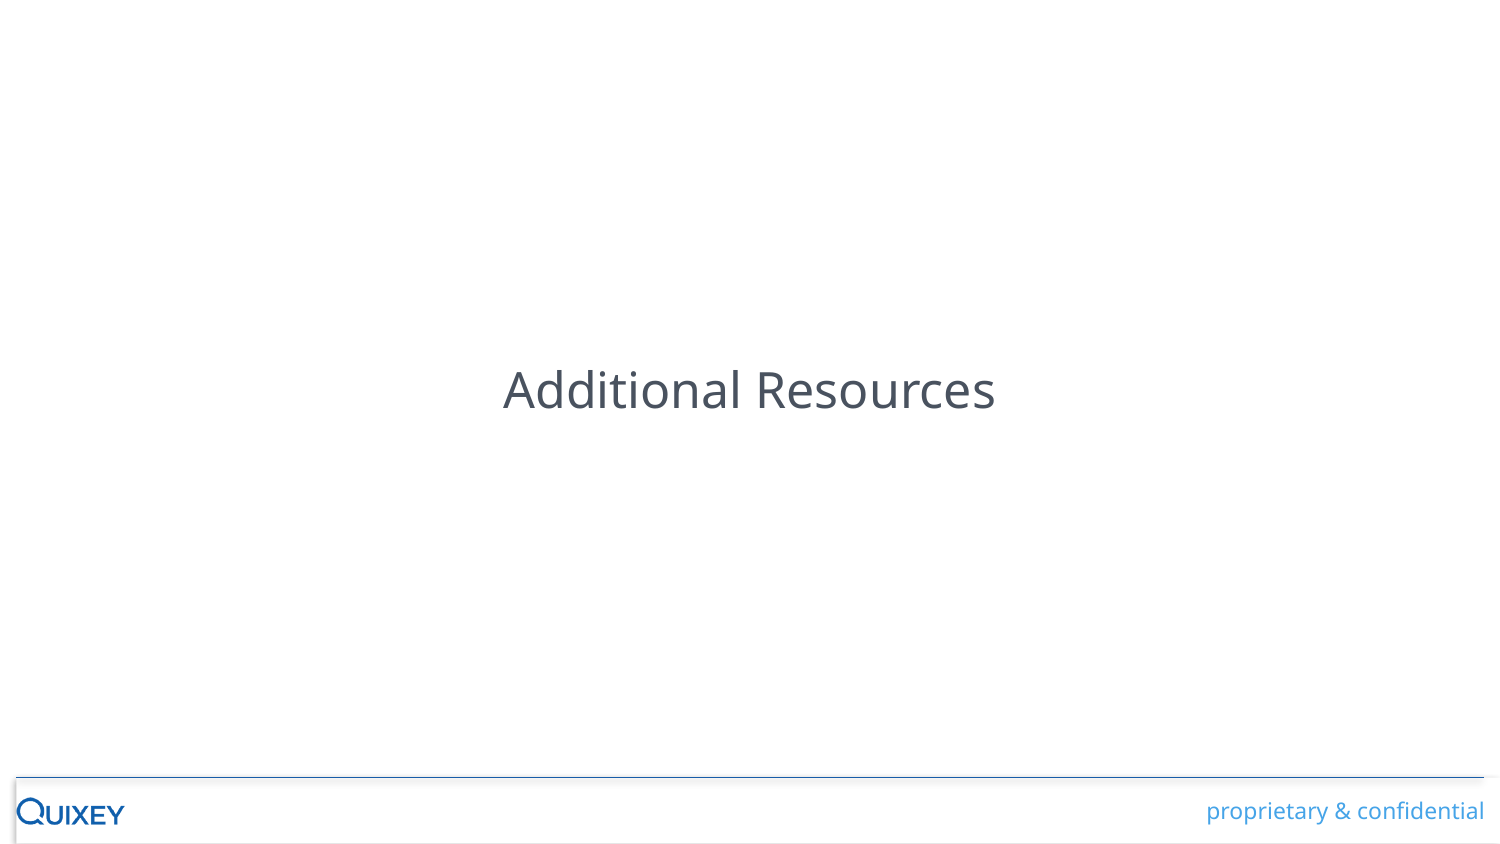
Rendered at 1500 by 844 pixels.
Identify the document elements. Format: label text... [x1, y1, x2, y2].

list Additional Resources [40, 326, 1460, 517]
picture [16, 797, 125, 825]
